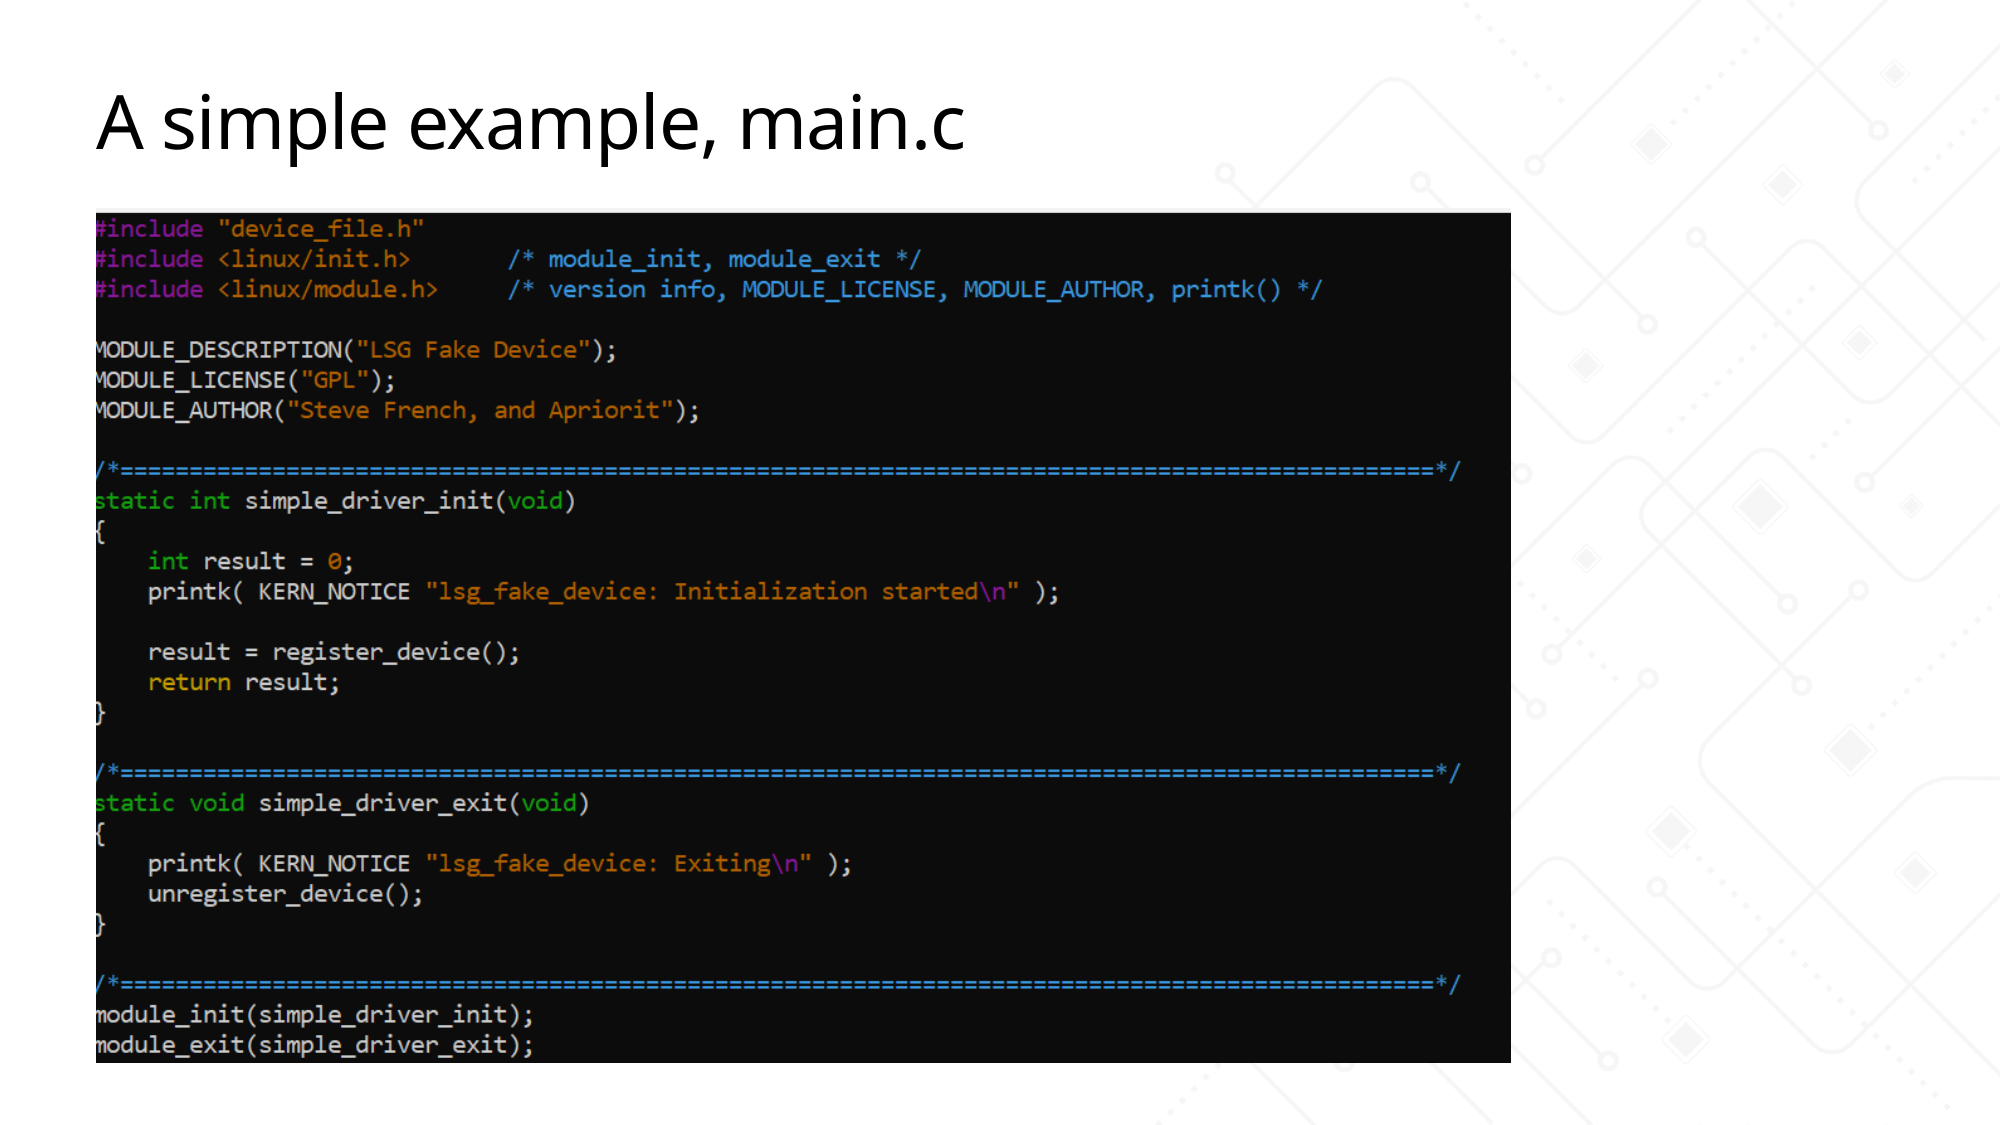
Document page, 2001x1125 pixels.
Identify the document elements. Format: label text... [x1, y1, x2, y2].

picture [95, 208, 1511, 1063]
title A simple example, main.c [96, 75, 1904, 166]
